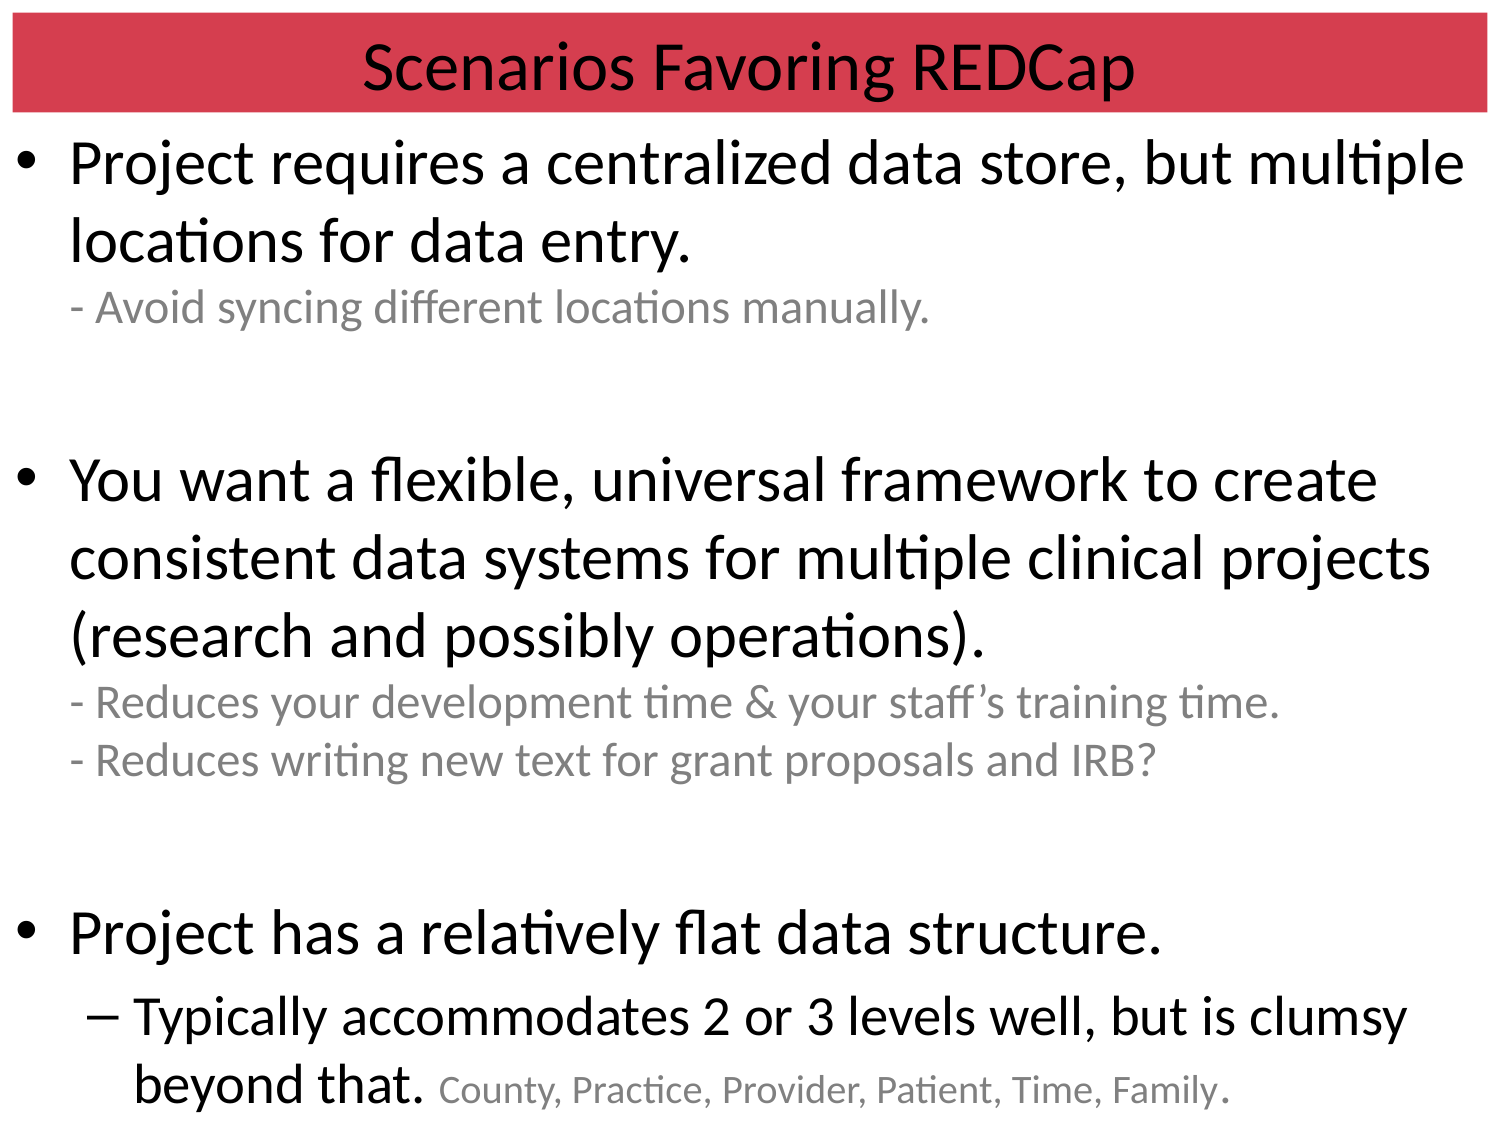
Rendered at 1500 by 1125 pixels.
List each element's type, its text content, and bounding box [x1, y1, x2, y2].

list Project requires a centralized data store, but multiple locations for data entry. - Avoid syncing different locations manually. You want a flexible, universal framework to create consistent data systems for multiple clinical projects (research and possibly operations). - Reduces your development time & your staff’s training time. - Reduces writing new text for grant proposals and IRB? Project has a relatively flat data structure. Typically accommodates 2 or 3 levels well, but is clumsy beyond that. County, Practice, Provider, Patient, Time, Family. [0, 112, 1500, 1125]
title Scenarios Favoring REDCap [12, 12, 1488, 112]
